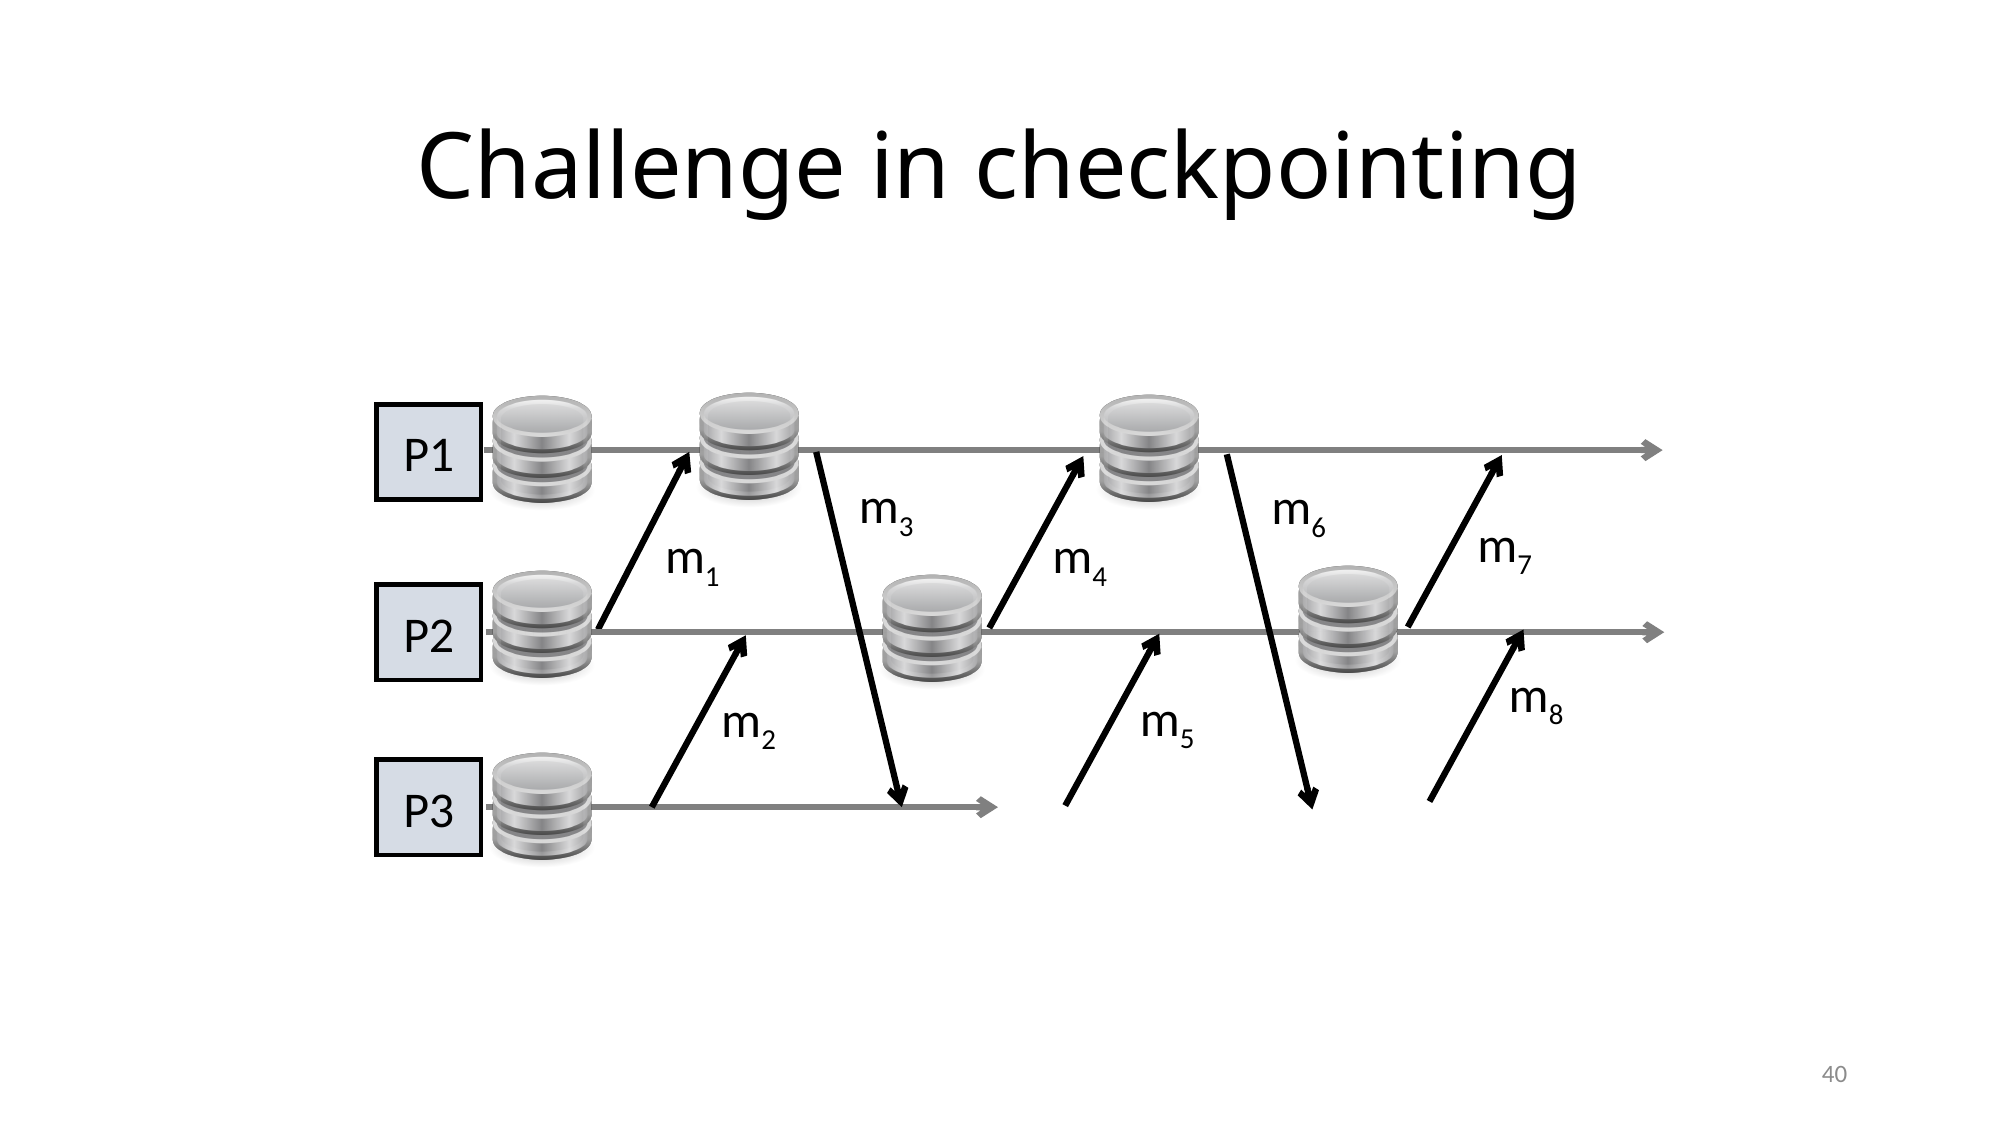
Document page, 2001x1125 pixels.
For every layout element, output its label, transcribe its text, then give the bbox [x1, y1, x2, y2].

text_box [651, 635, 746, 808]
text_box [1429, 629, 1524, 802]
picture [476, 554, 608, 687]
text_box P1 [376, 404, 476, 500]
text_box m2 [746, 680, 791, 763]
picture [866, 558, 999, 690]
picture [476, 379, 608, 512]
text_box m4 [1084, 516, 1123, 584]
title Challenge in checkpointing [137, 59, 1863, 278]
text_box m6 [1313, 467, 1342, 549]
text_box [608, 584, 816, 680]
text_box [999, 584, 1226, 680]
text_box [1407, 455, 1502, 627]
text_box m7 [1502, 504, 1548, 584]
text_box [1414, 584, 1665, 680]
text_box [1065, 633, 1160, 806]
picture [476, 736, 608, 868]
text_box m3 [902, 466, 929, 550]
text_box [816, 451, 902, 808]
text_box m8 [1524, 680, 1579, 738]
text_box m1 [690, 516, 735, 584]
picture [1083, 378, 1215, 510]
picture [1282, 549, 1414, 681]
text_box P3 [376, 759, 476, 855]
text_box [597, 451, 690, 584]
slide_number 40 [1412, 1042, 1863, 1103]
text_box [989, 456, 1084, 628]
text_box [1226, 454, 1313, 810]
text_box m5 [1160, 680, 1210, 763]
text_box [376, 584, 476, 680]
picture [683, 376, 815, 509]
